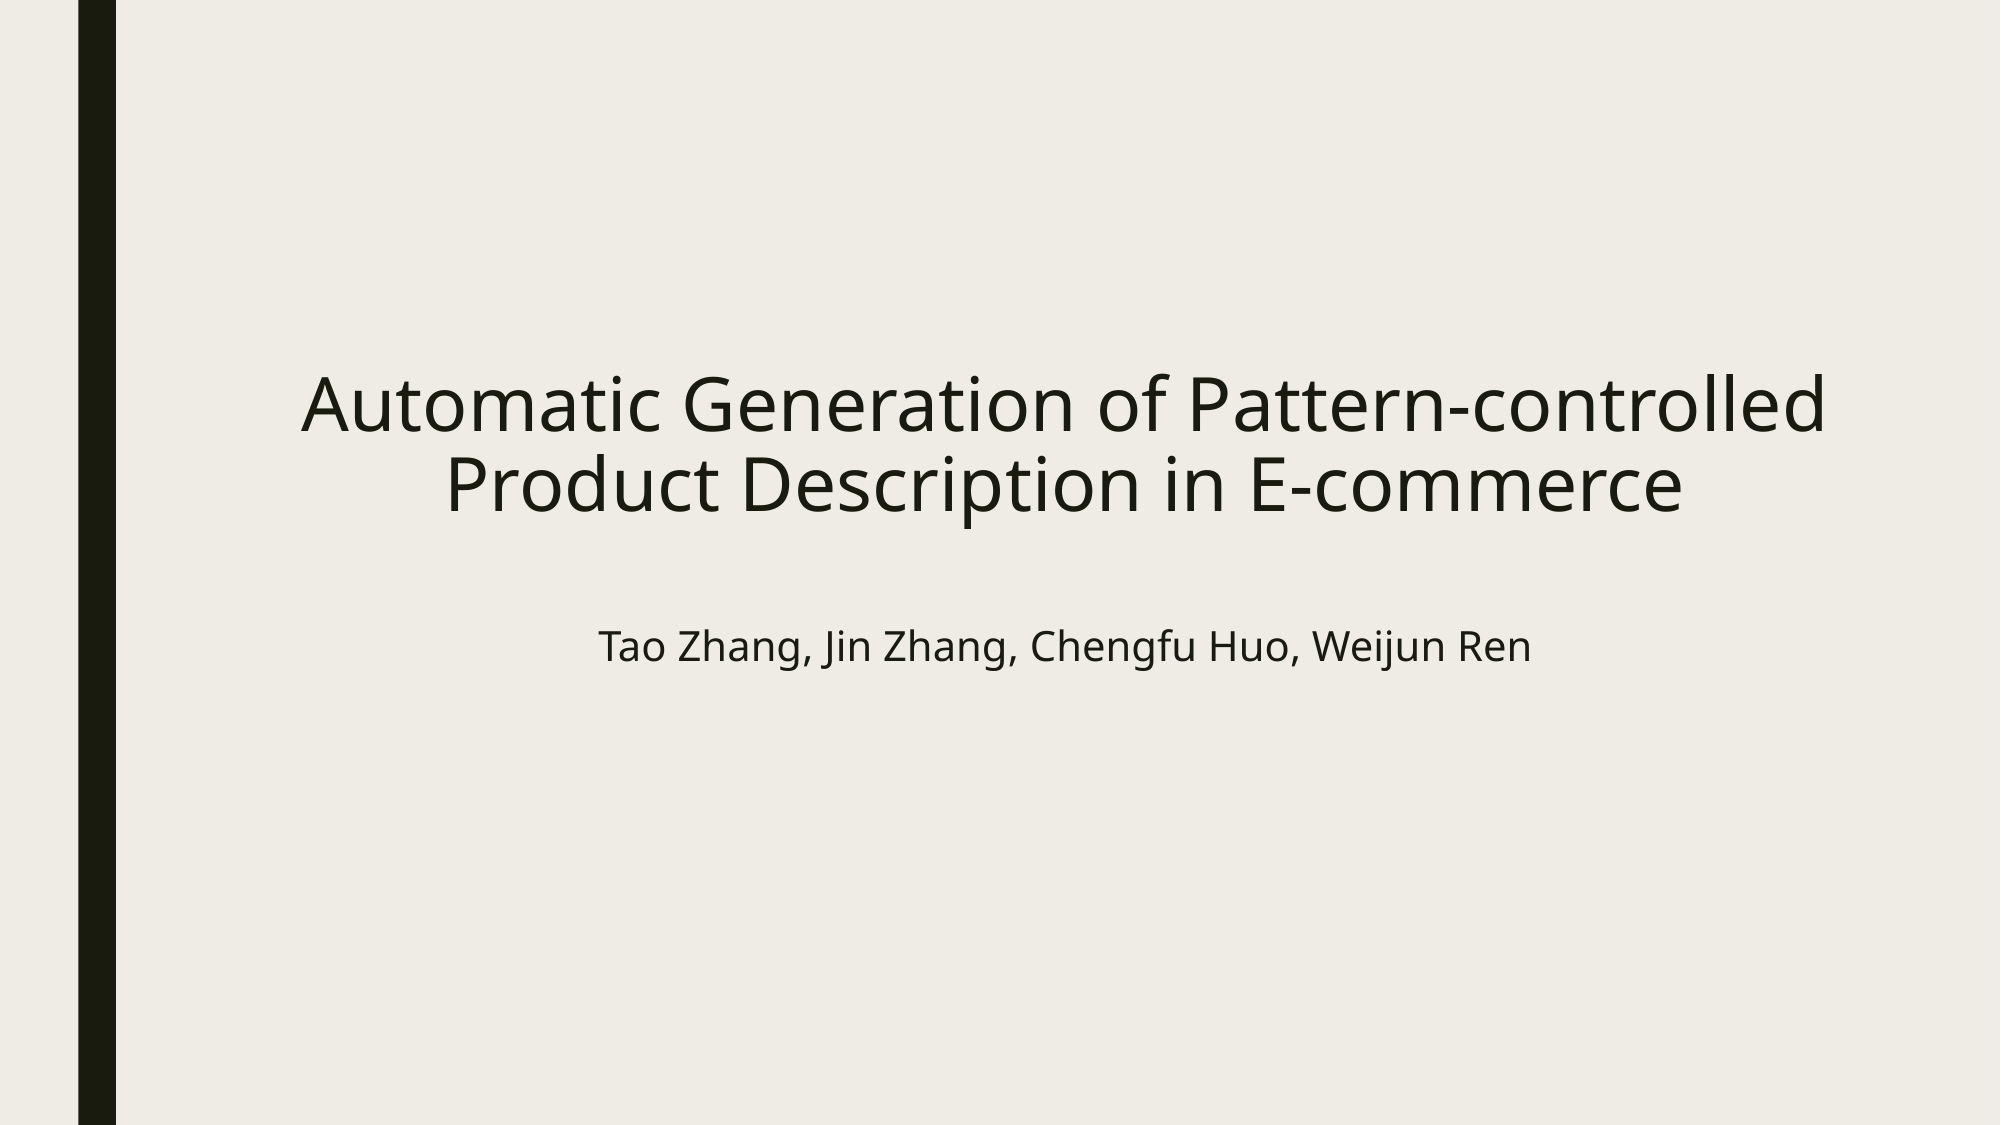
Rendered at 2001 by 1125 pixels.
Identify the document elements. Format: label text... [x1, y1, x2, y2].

title Automatic Generation of Pattern-controlled Product Description in E-commerce [277, 359, 1853, 604]
list Tao Zhang, Jin Zhang, Chengfu Huo, Weijun Ren [486, 616, 1645, 724]
